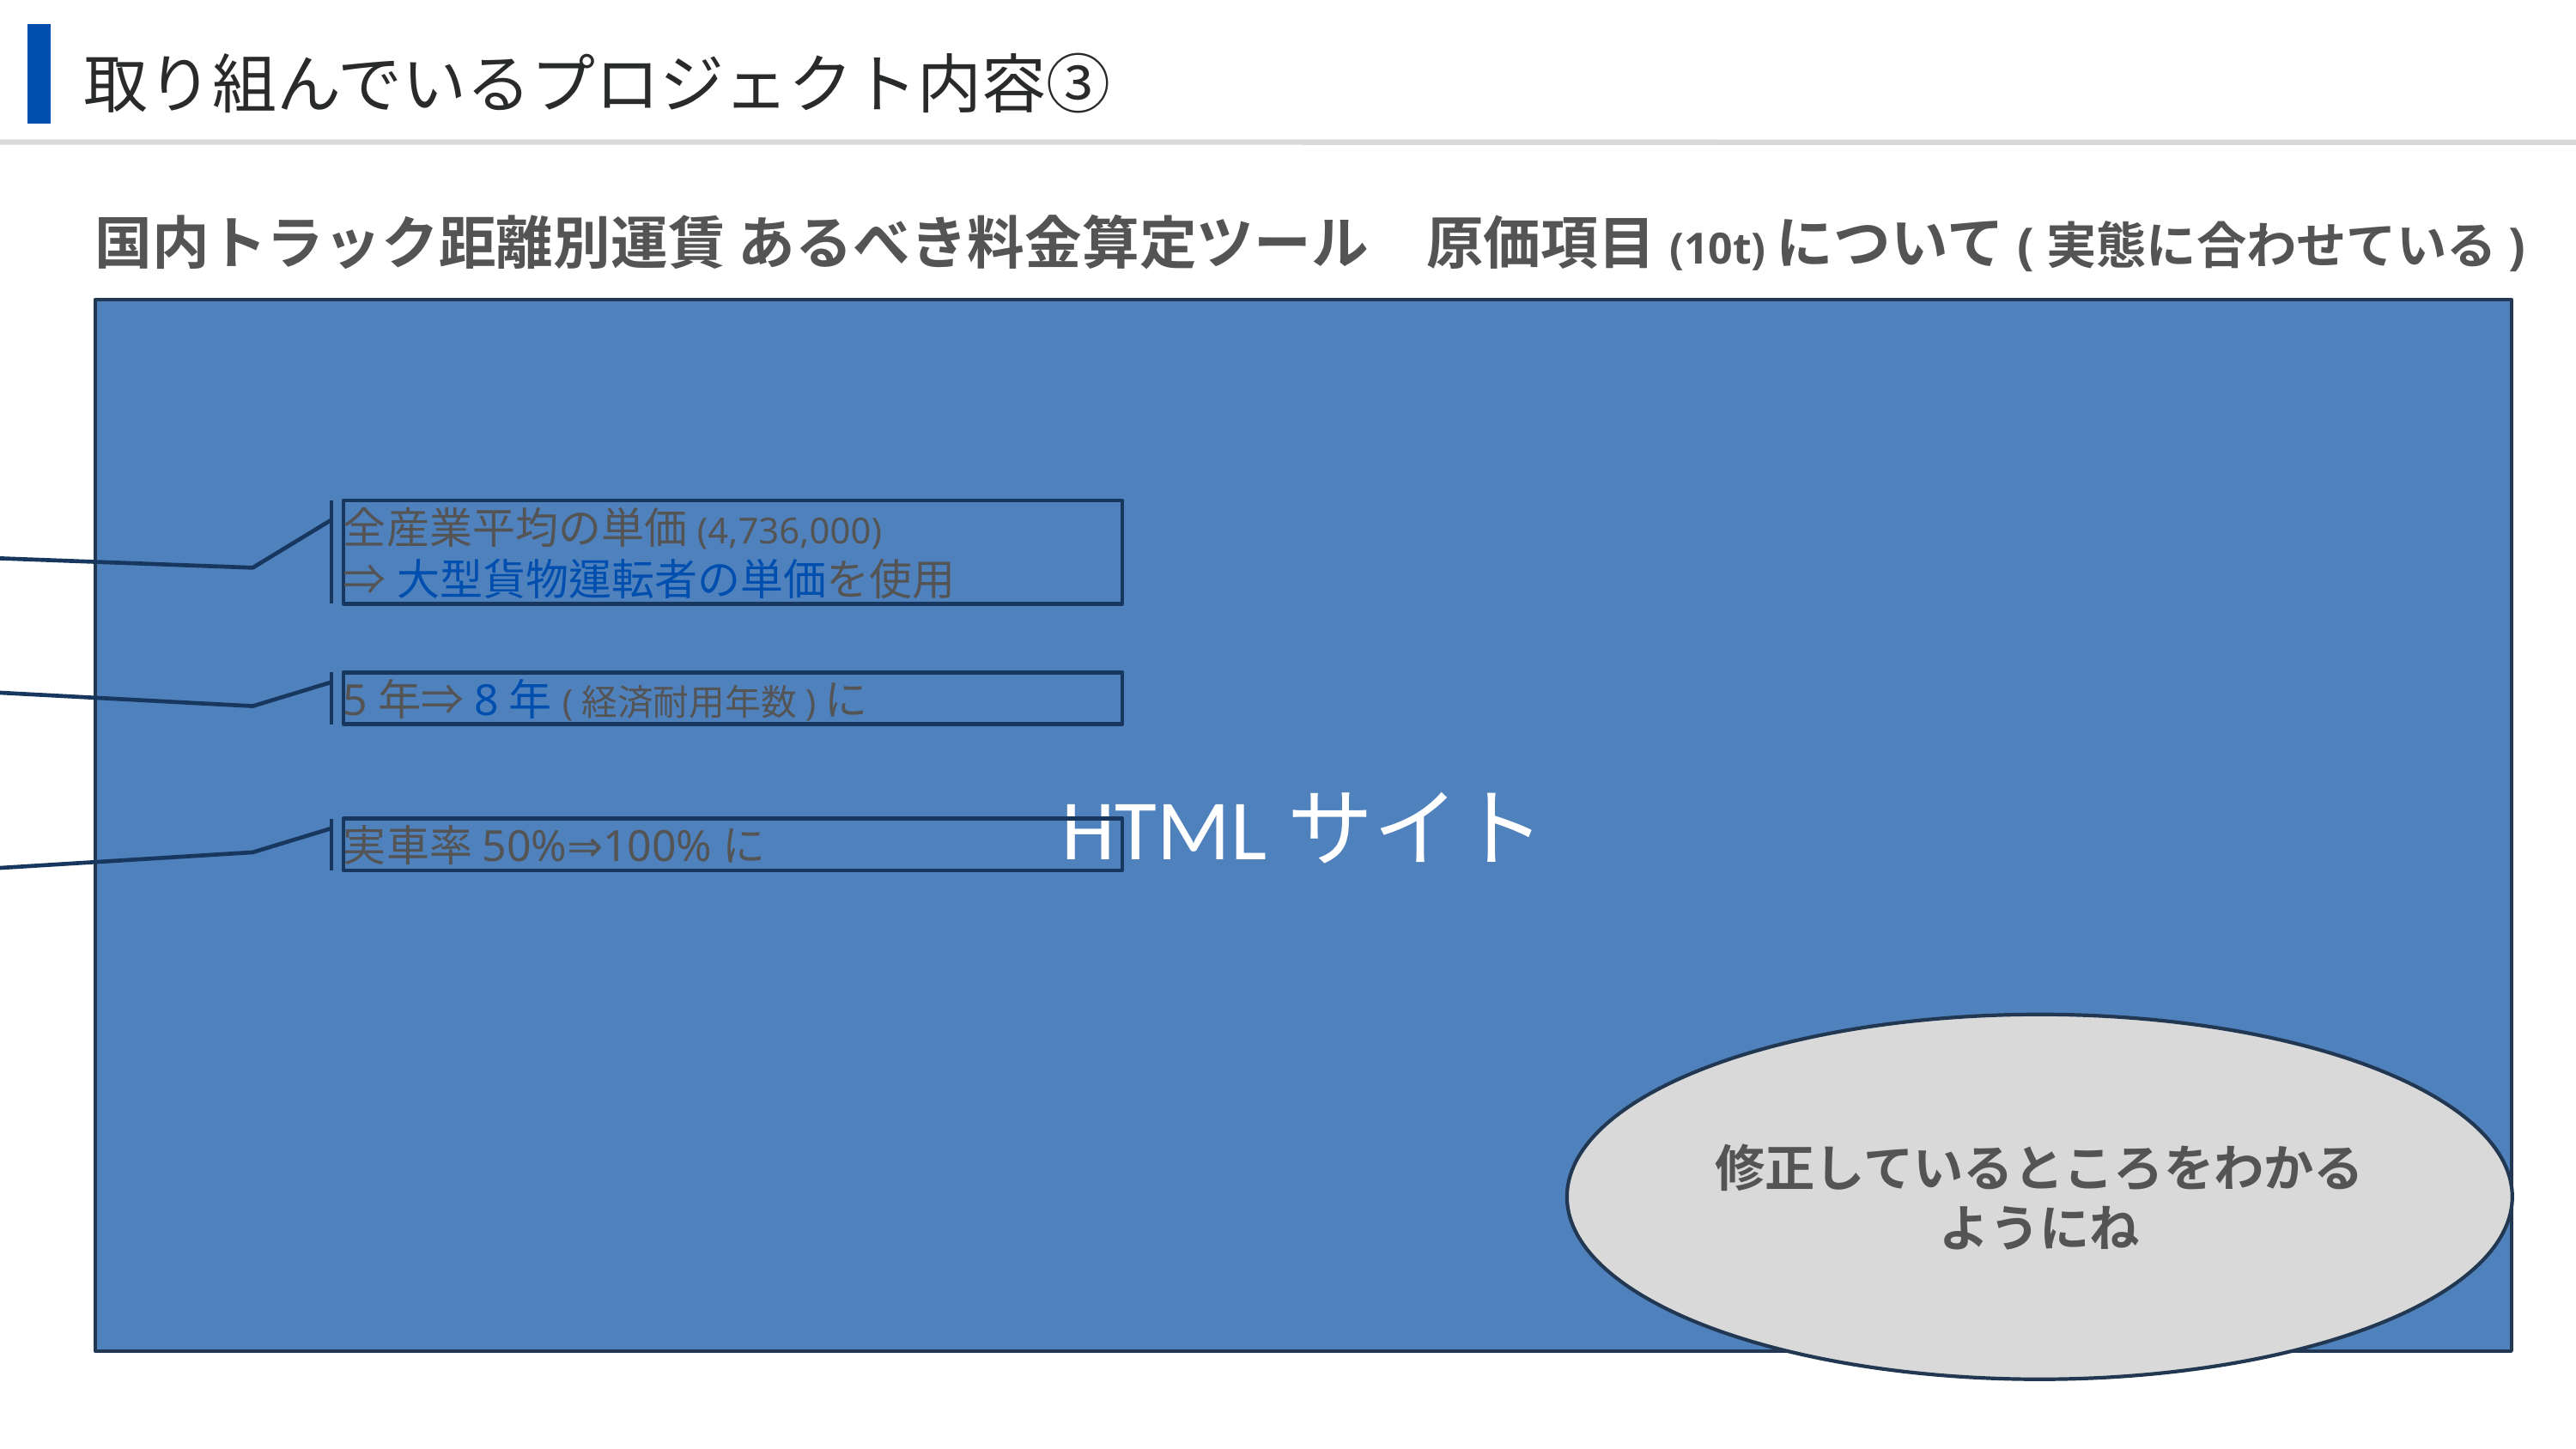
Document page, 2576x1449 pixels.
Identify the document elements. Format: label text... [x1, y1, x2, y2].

text_box 実車率50%⇒100%に [343, 818, 1123, 870]
text_box 全産業平均の単価(4,736,000) ⇒大型貨物運転者の単価を使用 [343, 500, 1123, 604]
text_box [27, 23, 52, 124]
text_box 修正しているところをわかるようにね [1564, 1012, 2514, 1381]
text_box 5年⇒8年(経済耐用年数)に [343, 672, 1123, 724]
text_box 取り組んでいるプロジェクト内容③ [83, 24, 2432, 121]
text_box 国内トラック距離別運賃 あるべき料金算定ツール 原価項目(10t)について(実態に合わせている) [94, 206, 2576, 276]
text_box HTMLサイト [94, 298, 2513, 1353]
